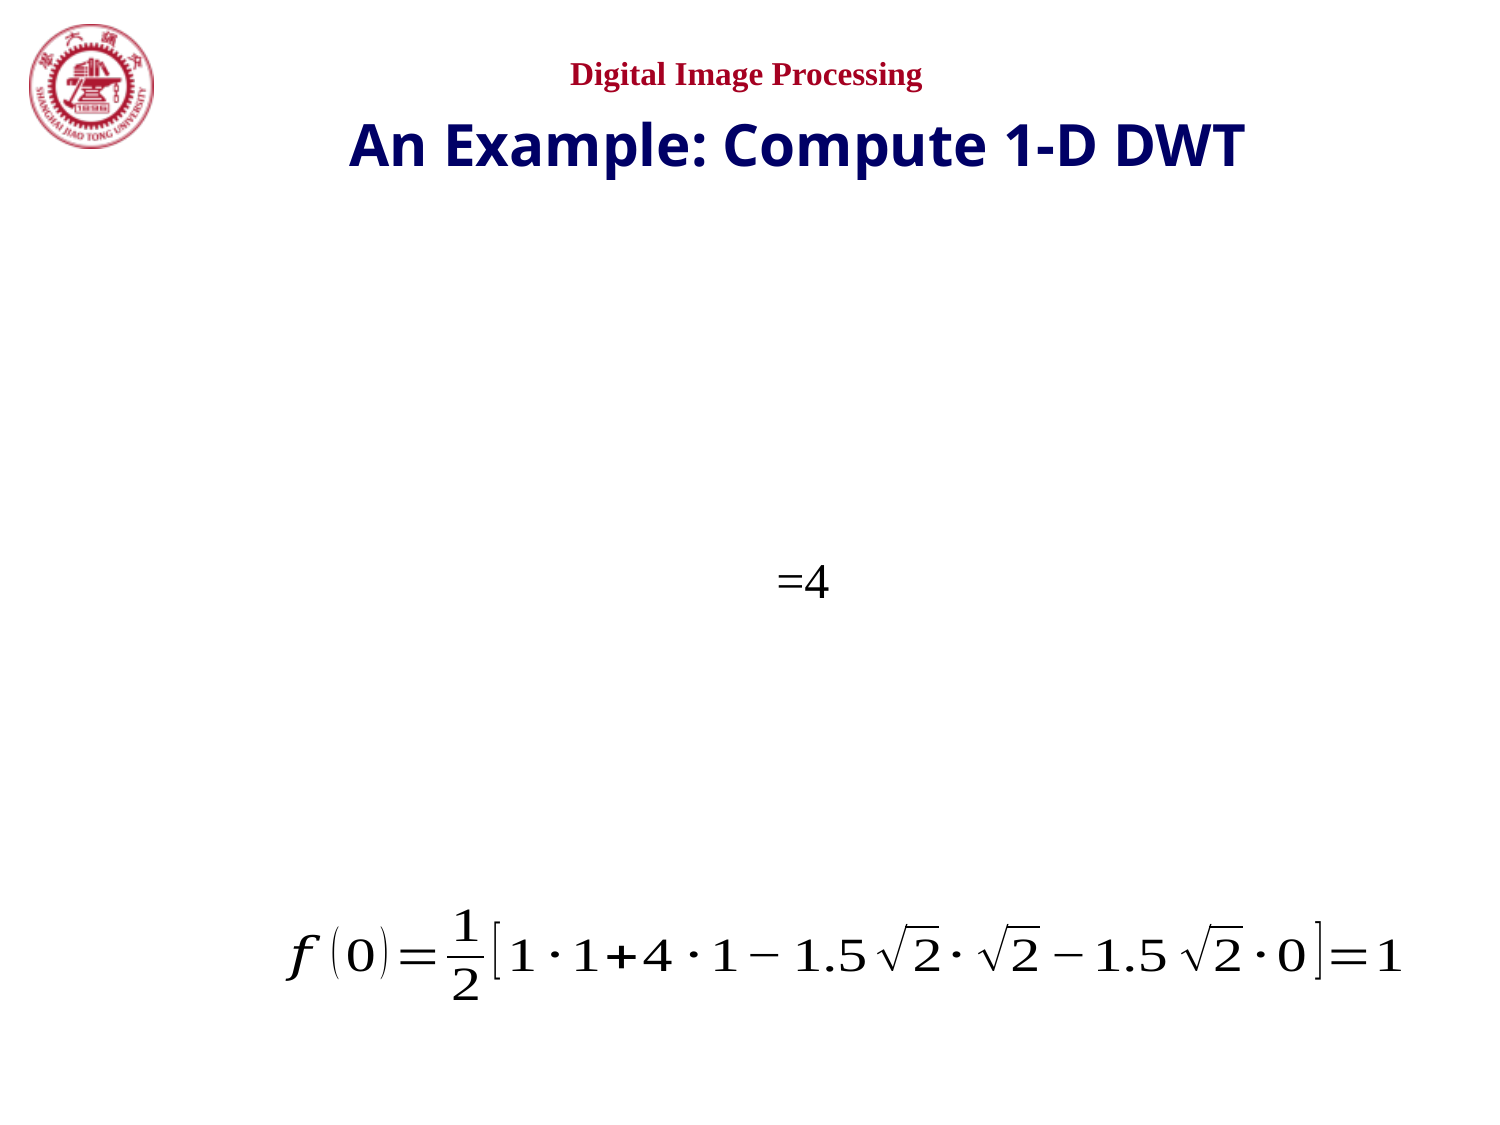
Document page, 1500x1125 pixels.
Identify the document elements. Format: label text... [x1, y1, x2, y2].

text_box Digital Image Processing [525, 44, 968, 100]
text_box An Example: Compute 1-D DWT [334, 100, 1261, 186]
picture [29, 24, 154, 149]
